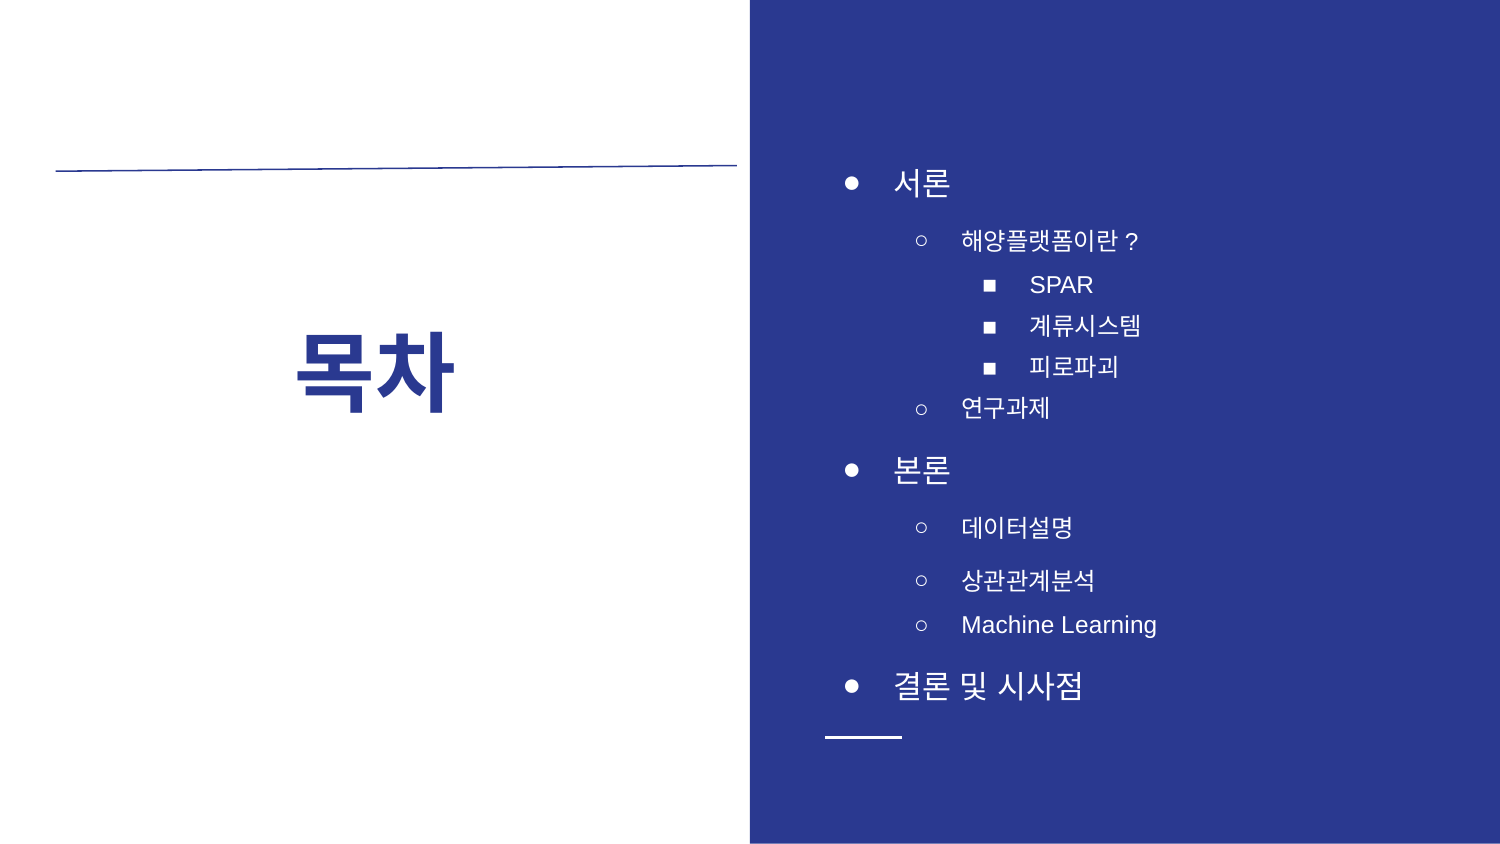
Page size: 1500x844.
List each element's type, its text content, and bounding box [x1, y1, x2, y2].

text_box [55, 165, 738, 172]
title 목차 [43, 188, 708, 446]
list 서론 해양플랫폼이란? SPAR 계류시스템 피로파괴 연구과제 본론 데이터설명 상관관계분석 Machine Learning 결론 및 시사점 [810, 118, 1440, 725]
